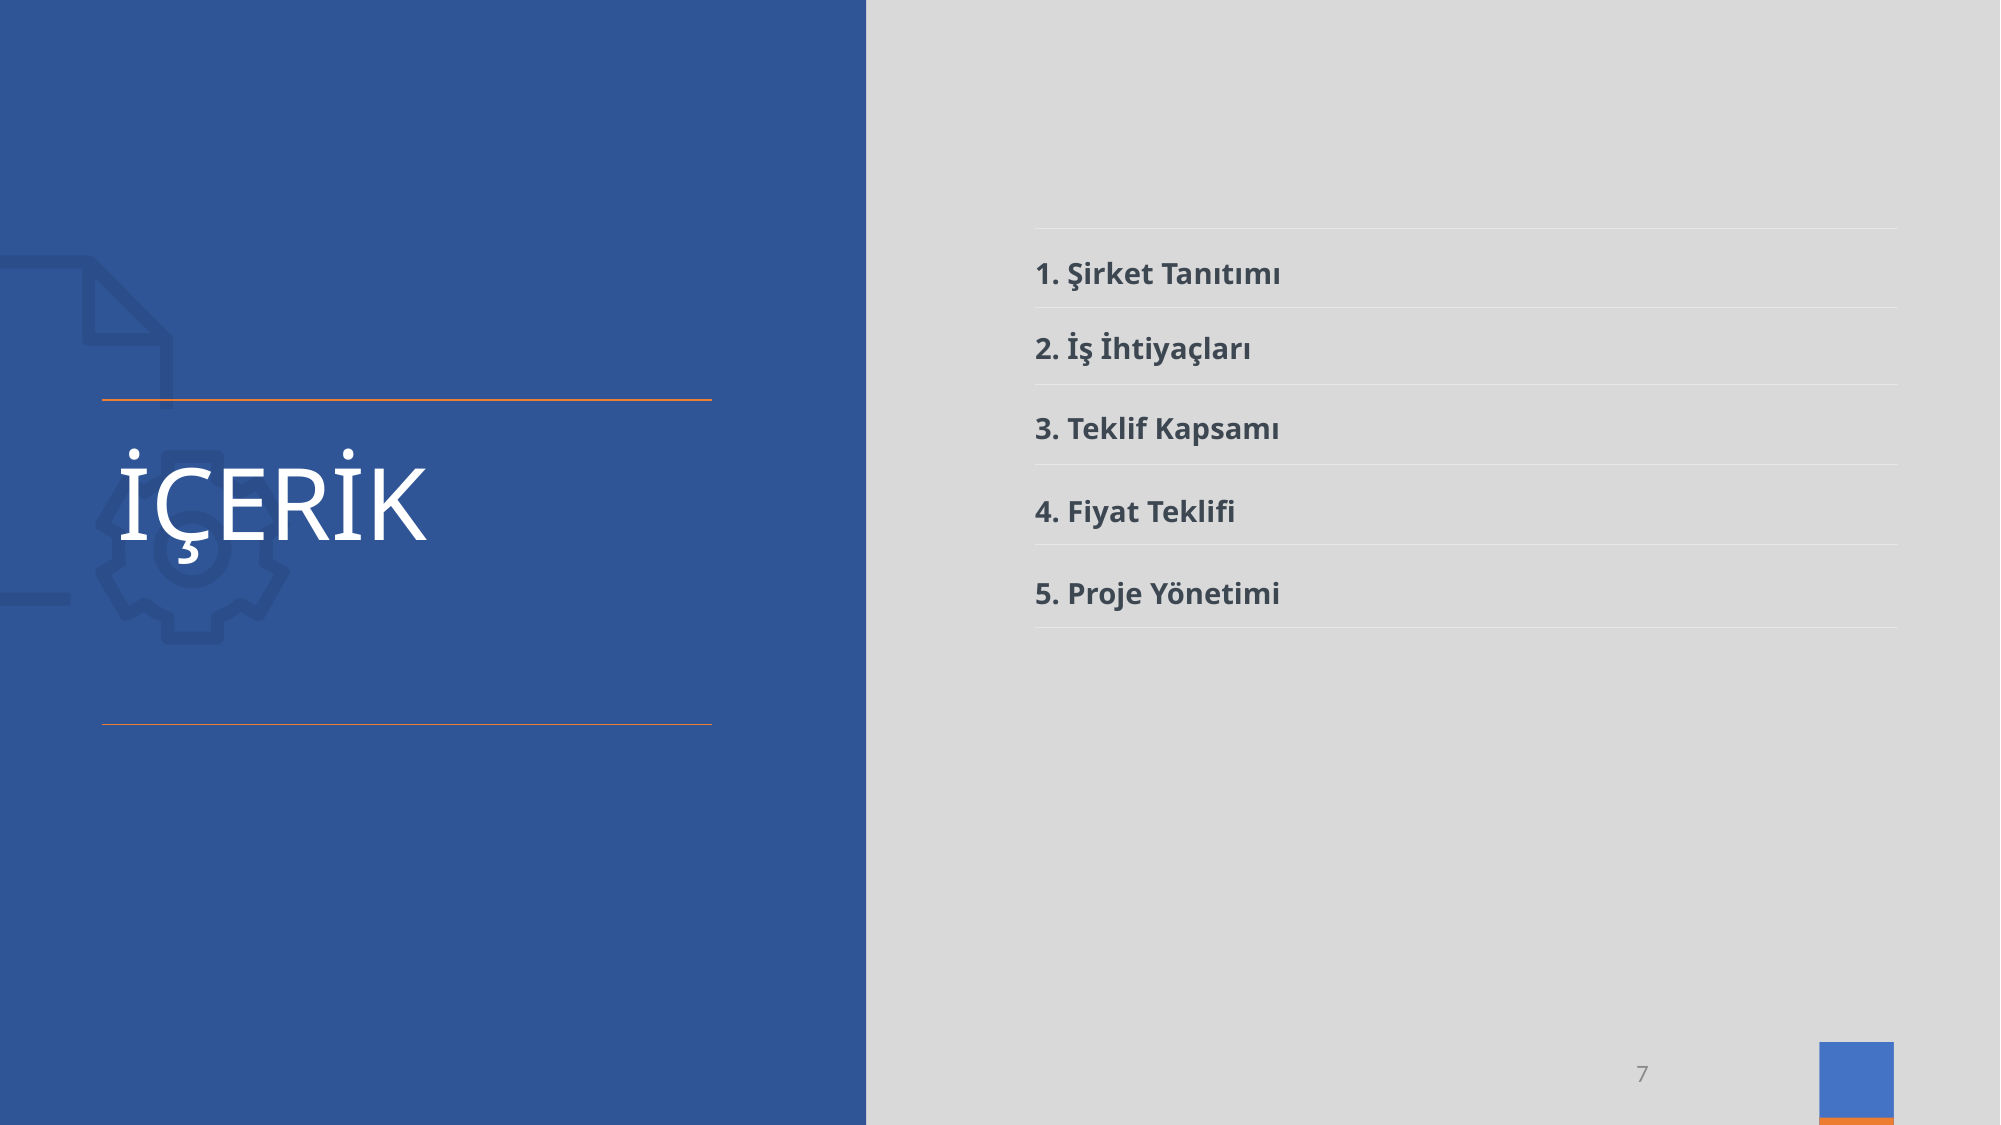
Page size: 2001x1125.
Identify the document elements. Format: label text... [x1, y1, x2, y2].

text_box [102, 399, 712, 725]
text_box 2. İş İhtiyaçları [1034, 330, 1898, 366]
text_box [0, 0, 867, 1125]
text_box 4. Fiyat Teklifi [1034, 492, 1898, 529]
slide_number 7 [1636, 1057, 1649, 1088]
text_box 5. Proje Yönetimi [1034, 575, 1898, 611]
text_box 1. Şirket Tanıtımı [1034, 255, 1898, 291]
text_box 3. Teklif Kapsamı [1034, 410, 1898, 446]
